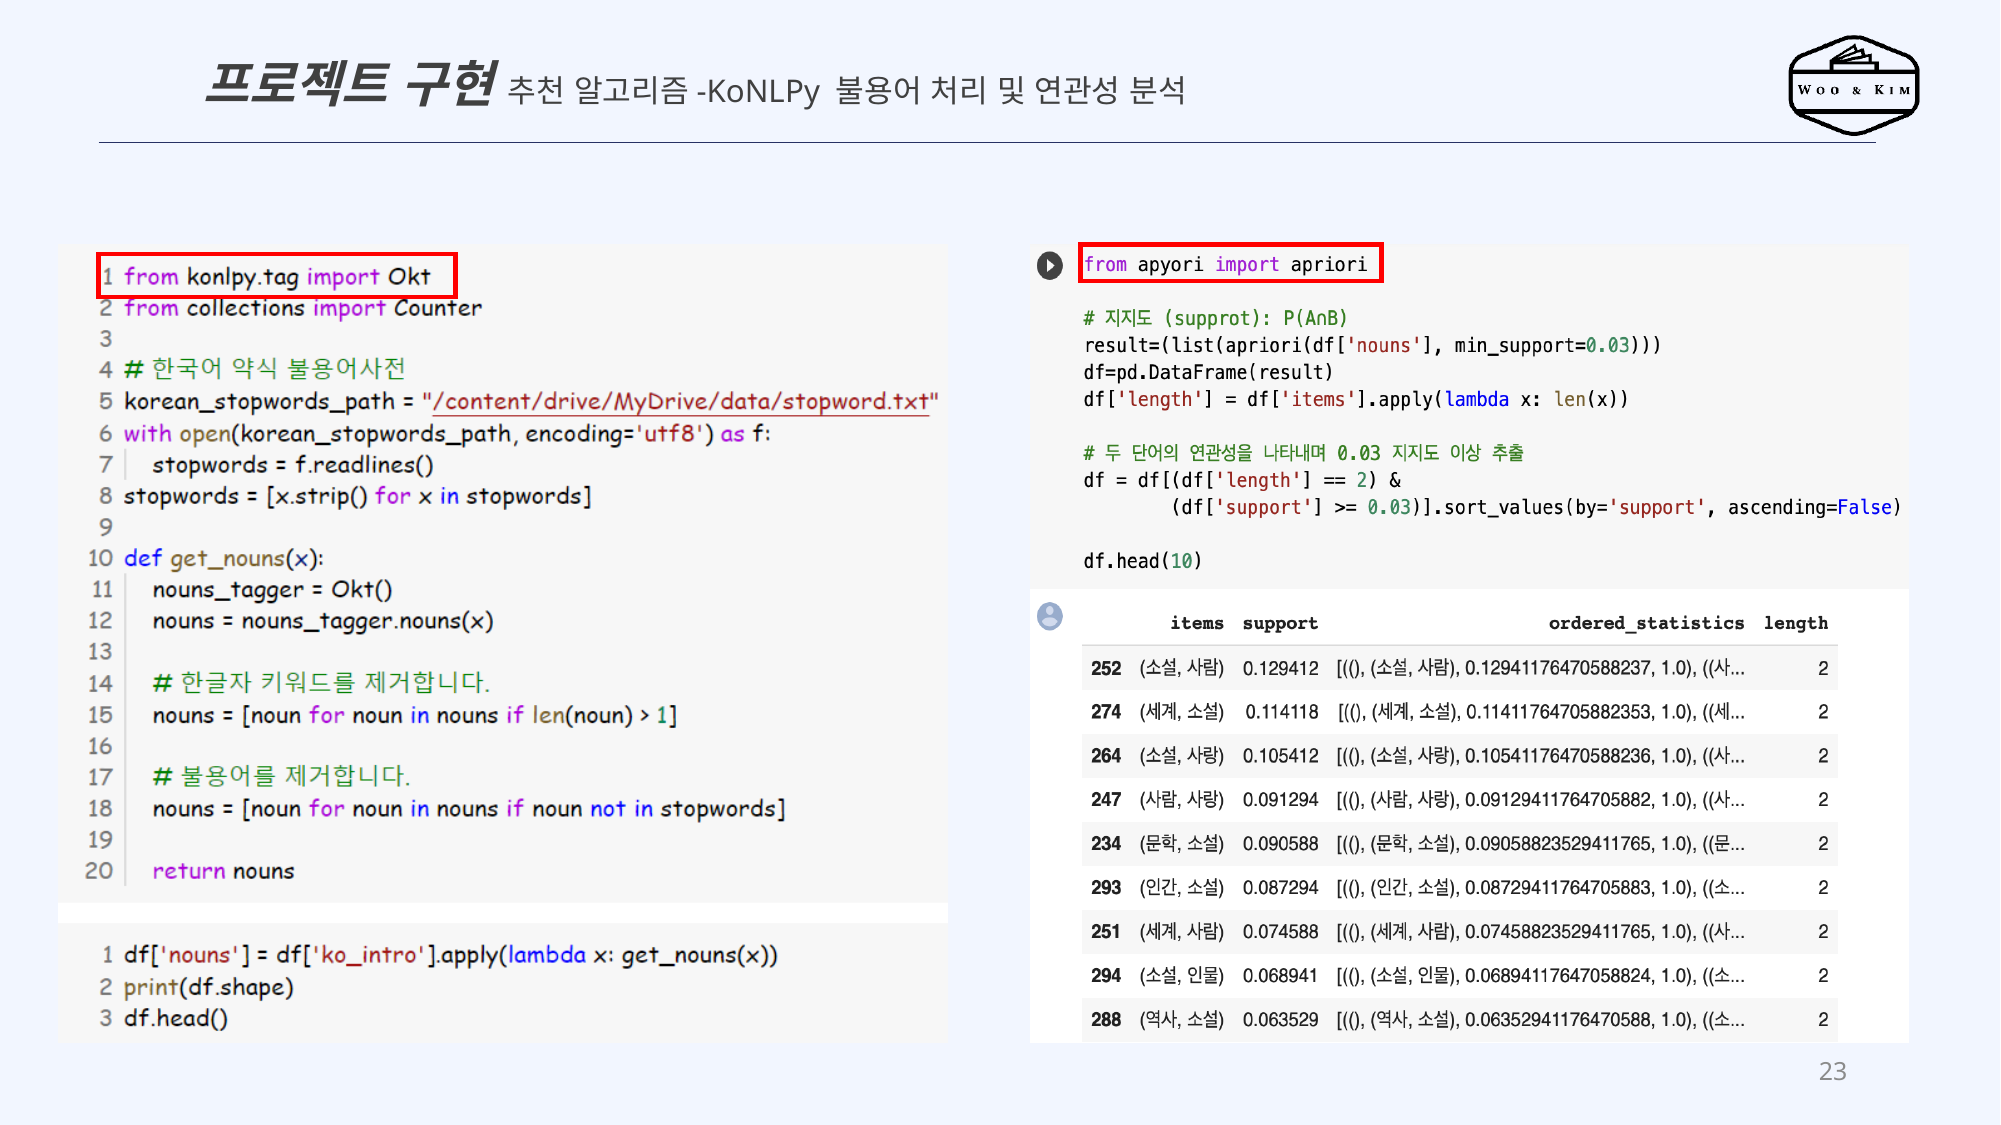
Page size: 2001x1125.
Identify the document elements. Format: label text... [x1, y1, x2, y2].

picture [58, 244, 948, 1043]
picture [1757, 31, 1950, 139]
picture [1030, 244, 1909, 1043]
text_box 프로젝트 구현 추천 알고리즘-KoNLPy 불용어 처리 및 연관성 분석 [189, 45, 1203, 121]
slide_number 23 [1412, 1043, 1863, 1103]
